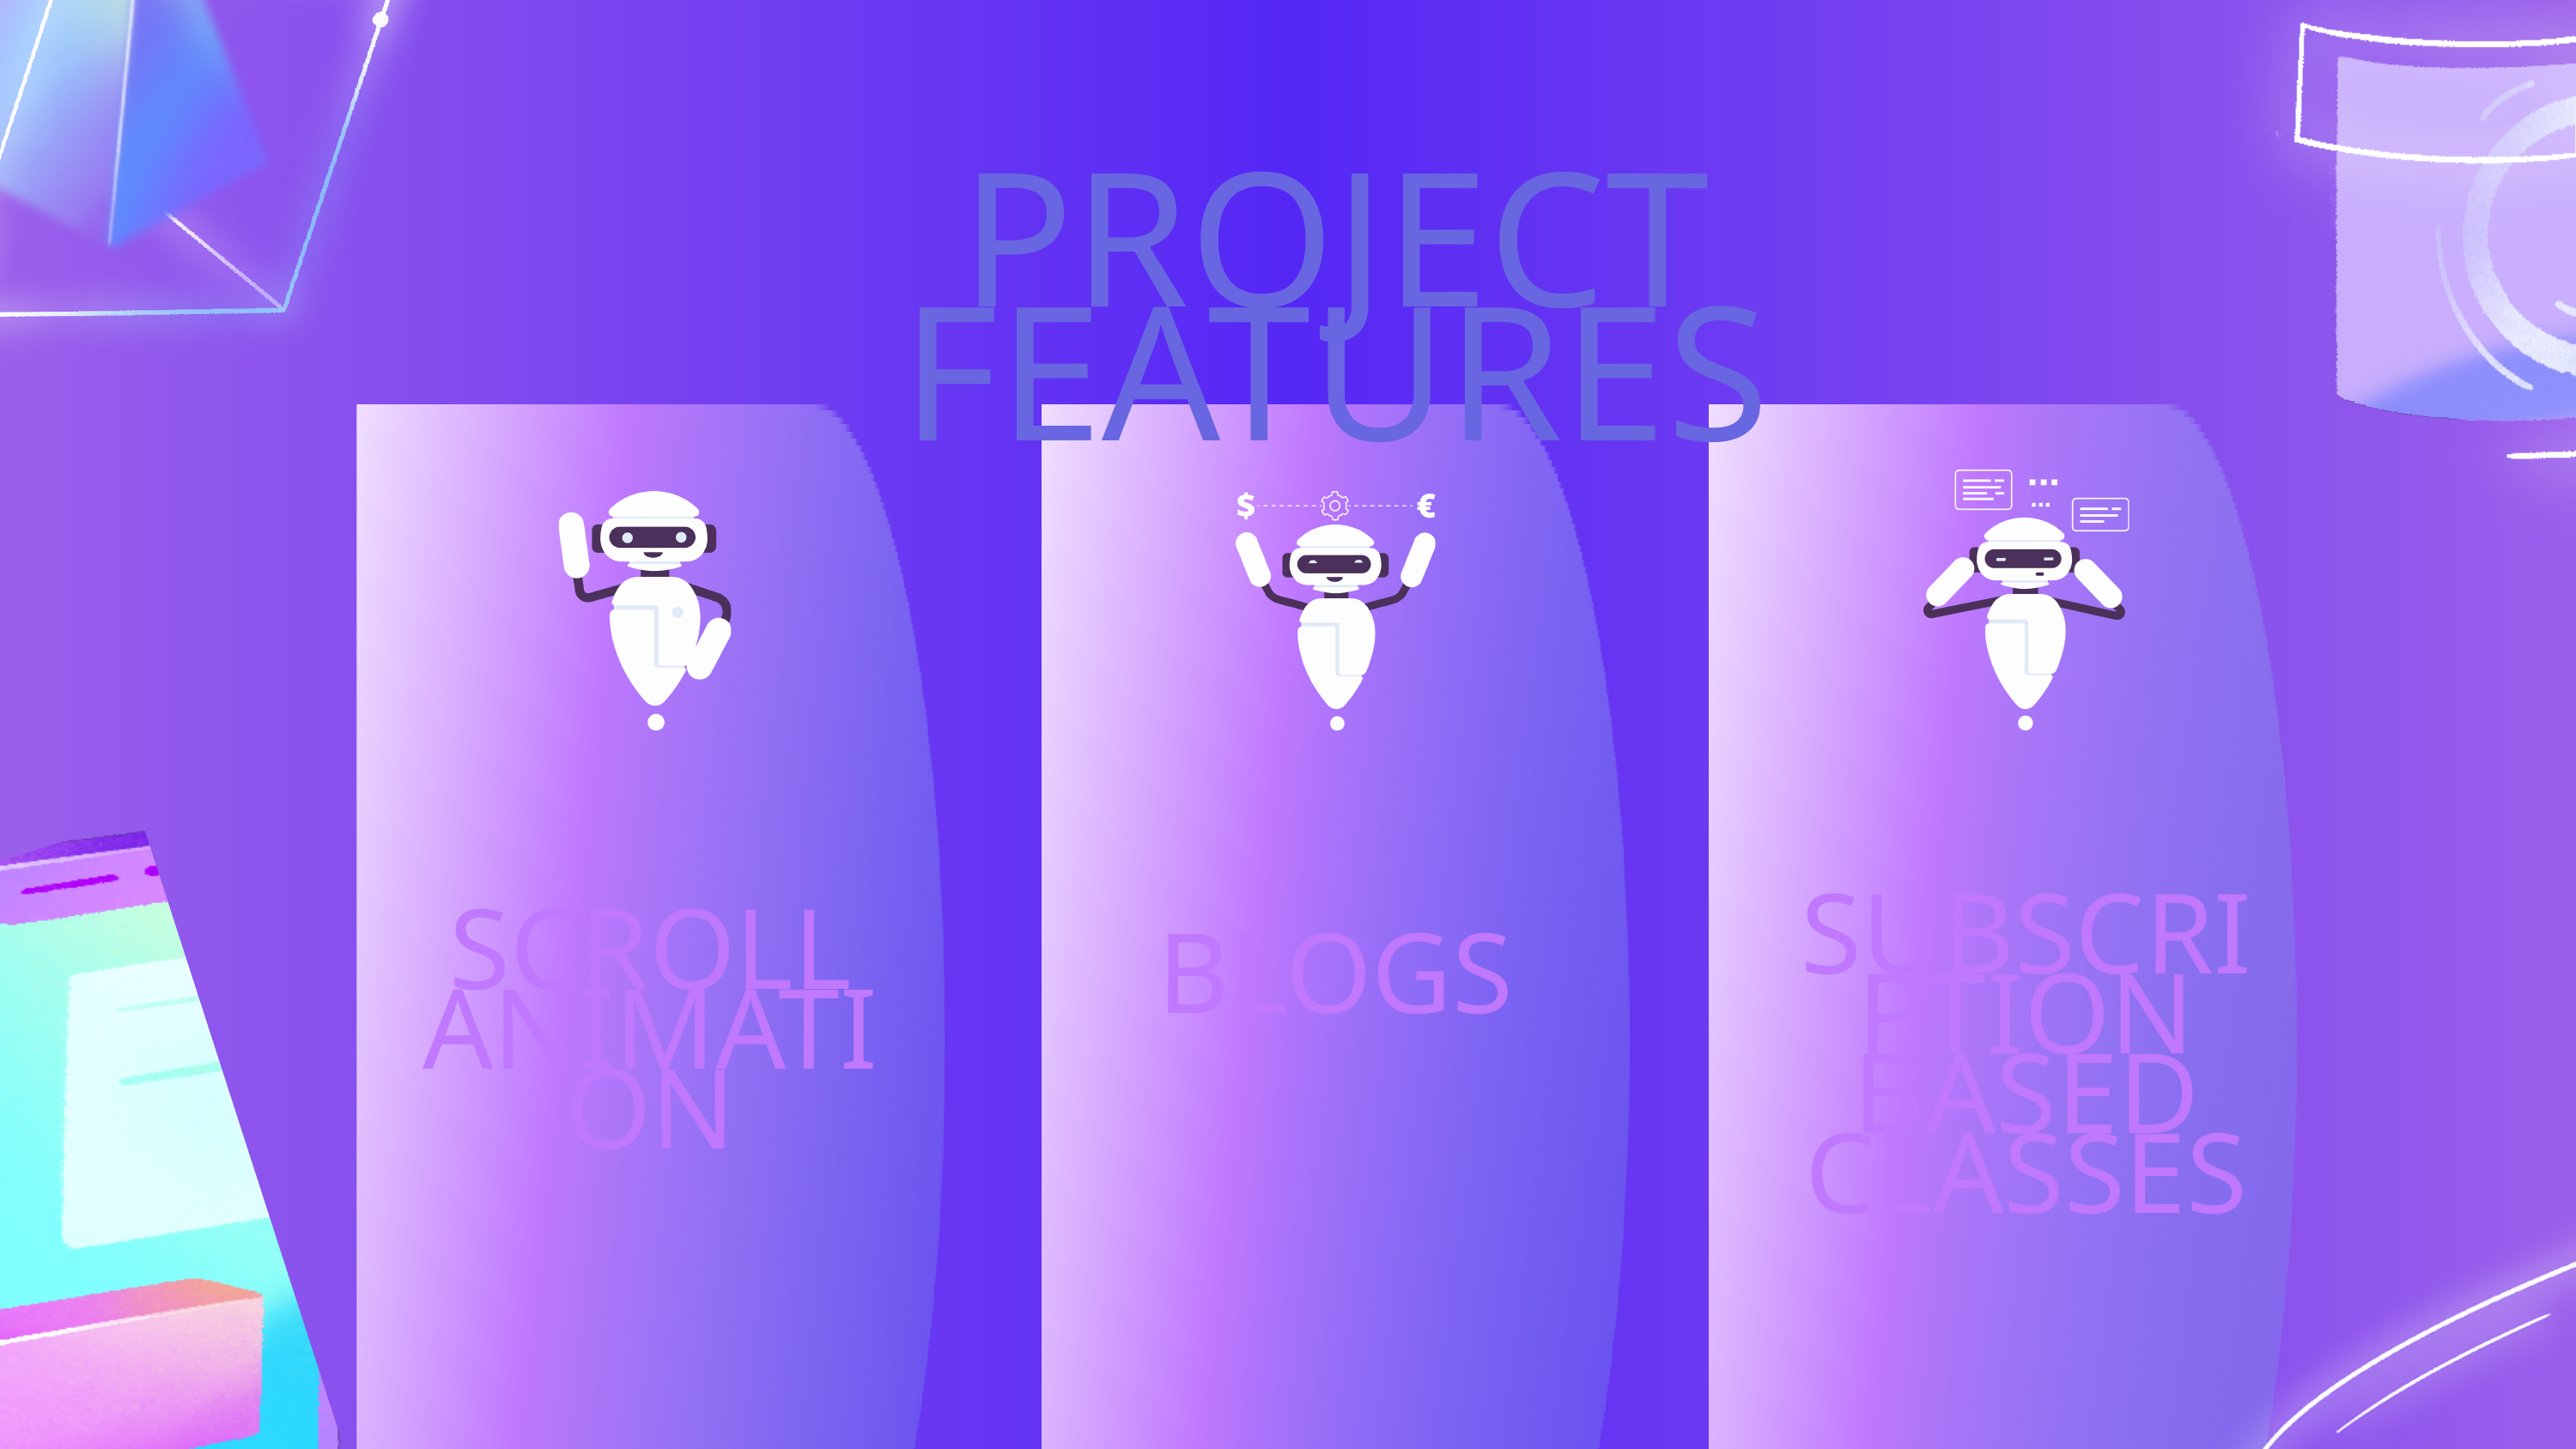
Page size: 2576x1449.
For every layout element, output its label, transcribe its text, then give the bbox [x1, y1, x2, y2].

text_box [0, 0, 449, 364]
text_box [2216, 0, 2576, 539]
text_box [1709, 404, 2297, 1449]
text_box [558, 491, 732, 731]
text_box [356, 404, 945, 1449]
text_box [2197, 999, 2576, 1449]
text_box BLOGS [1103, 955, 1568, 1036]
text_box [0, 816, 345, 1449]
text_box [1923, 470, 2129, 731]
text_box SUBSCRIPTION BASED CLASSES [1795, 916, 2258, 1235]
text_box PROJECT FEATURES [794, 210, 1877, 479]
text_box [1042, 479, 1630, 1449]
text_box SCROLL ANIMATION [418, 931, 883, 1171]
text_box [1236, 491, 1436, 731]
